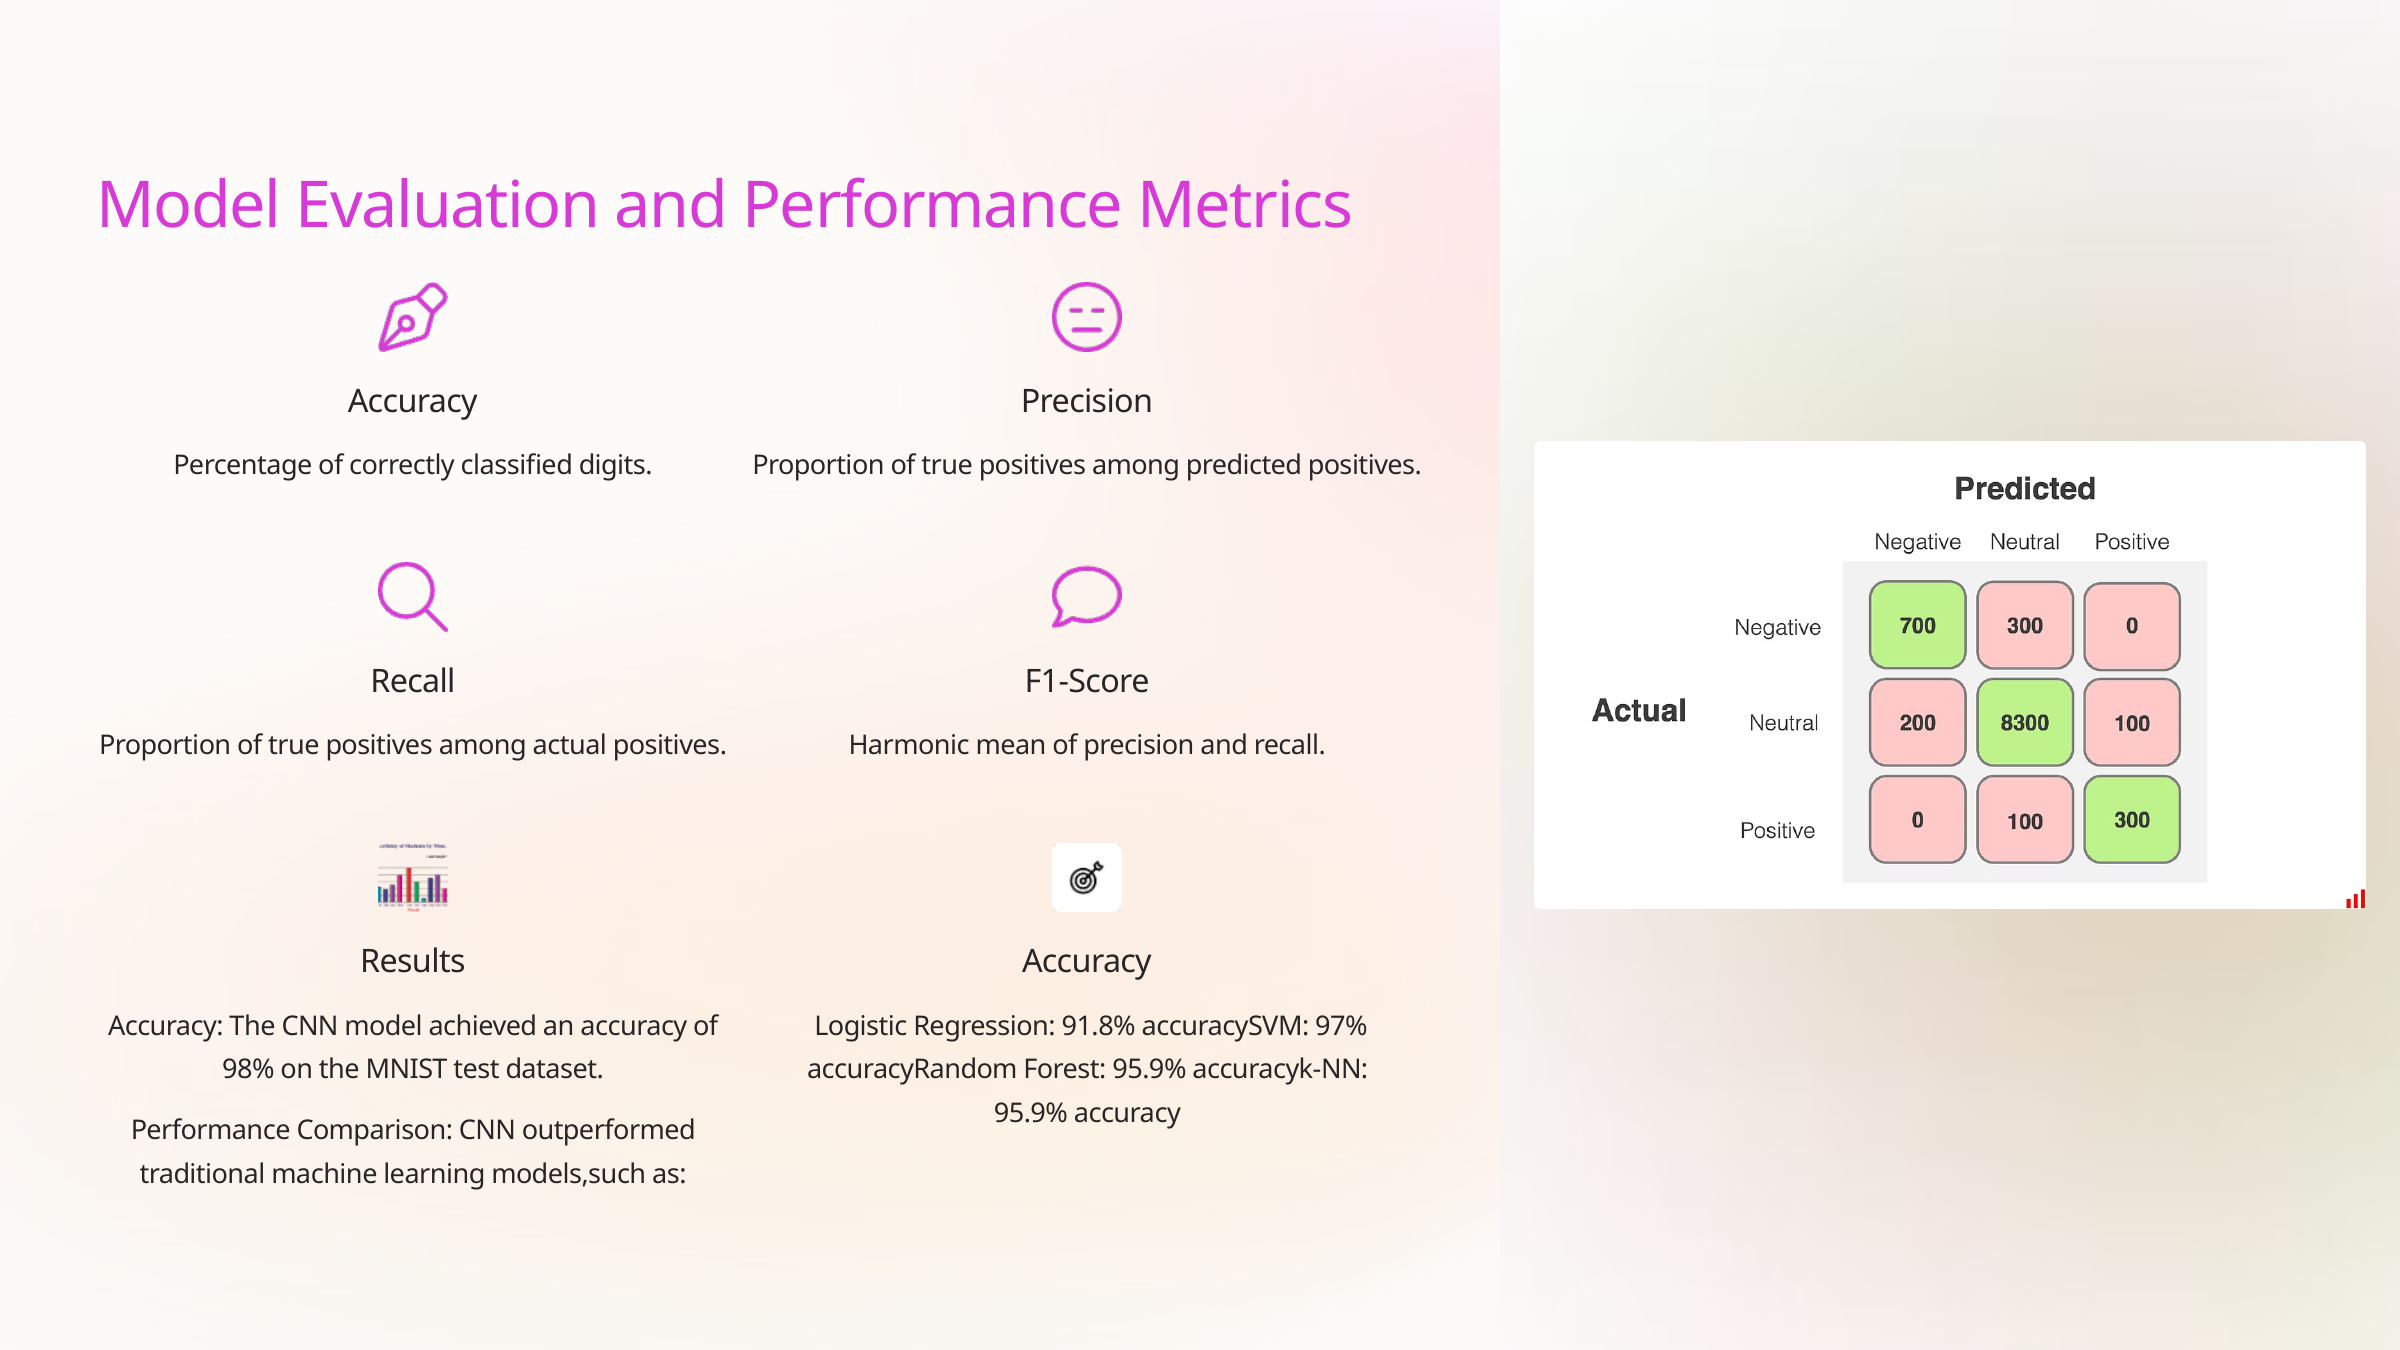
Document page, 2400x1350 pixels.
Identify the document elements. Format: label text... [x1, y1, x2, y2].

text_box Results [250, 939, 575, 980]
text_box Accuracy: The CNN model achieved an accuracy of 98% on the MNIST test dataset. [96, 996, 730, 1085]
picture [1052, 843, 1122, 912]
picture [378, 843, 448, 912]
text_box Harmonic mean of precision and recall. [770, 716, 1404, 761]
picture [378, 282, 448, 352]
text_box F1-Score [924, 659, 1250, 700]
picture [1052, 282, 1122, 352]
text_box Logistic Regression: 91.8% accuracySVM: 97% accuracyRandom Forest: 95.9% accuracyk-NN: 95.9% accuracy [770, 996, 1404, 1129]
text_box Proportion of true positives among actual positives. [96, 716, 730, 761]
picture [378, 562, 448, 632]
text_box Performance Comparison: CNN outperformed traditional machine learning models,such as: [96, 1101, 730, 1190]
text_box Precision [924, 379, 1250, 420]
text_box Accuracy [924, 939, 1250, 980]
text_box Recall [250, 659, 575, 700]
text_box Model Evaluation and Performance Metrics [96, 160, 1315, 242]
text_box Accuracy [250, 379, 575, 420]
text_box Proportion of true positives among predicted positives. [770, 436, 1404, 481]
picture [1052, 562, 1122, 632]
text_box Percentage of correctly classified digits. [96, 436, 730, 481]
picture [1499, 0, 2400, 1350]
